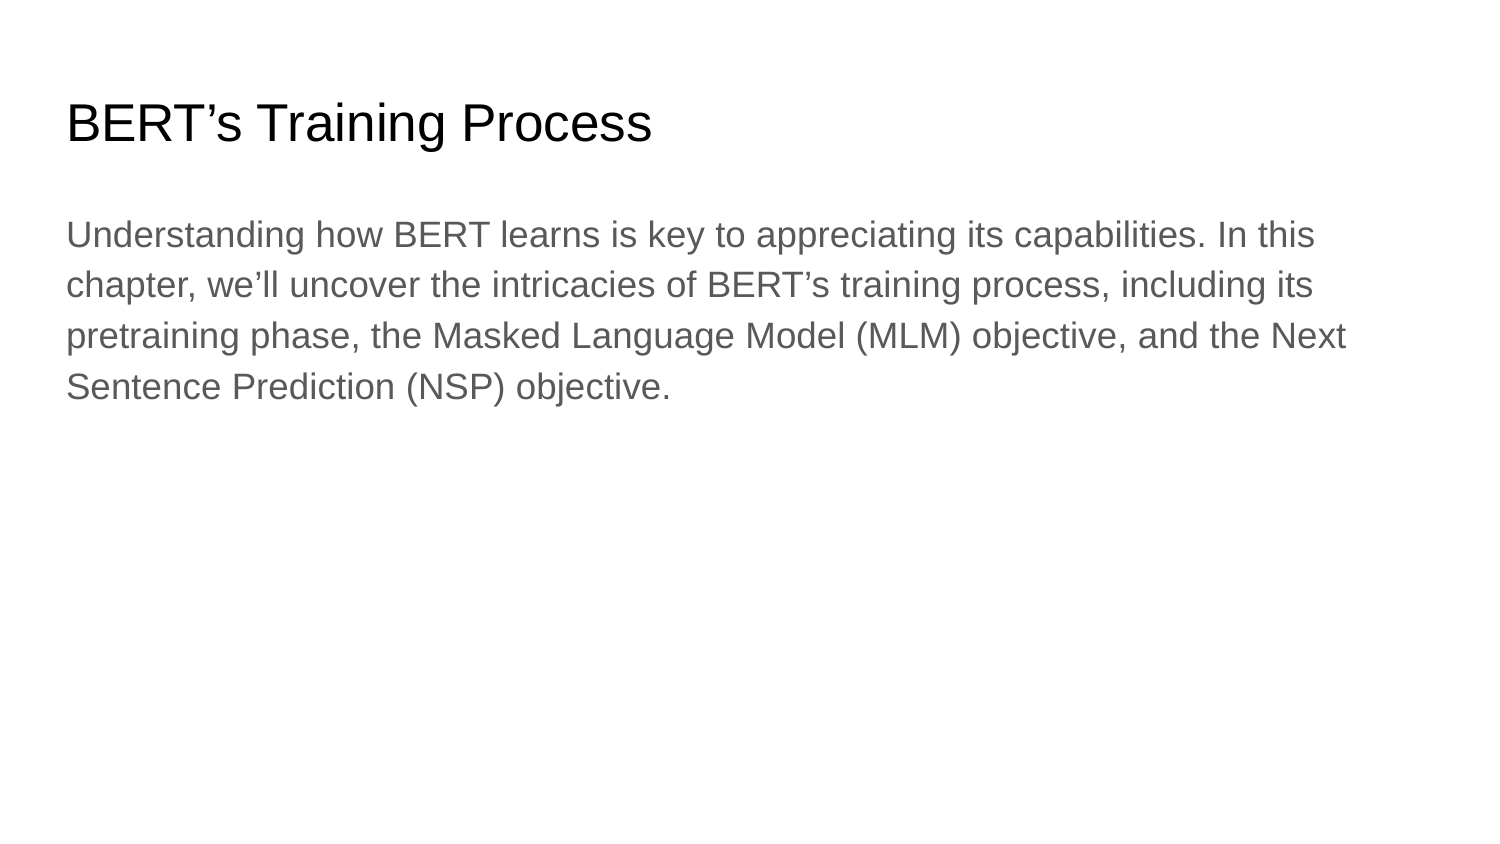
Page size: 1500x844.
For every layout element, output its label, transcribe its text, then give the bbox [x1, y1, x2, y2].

title BERT’s Training Process [51, 72, 1449, 167]
list Understanding how BERT learns is key to appreciating its capabilities. In this chapter, we’ll uncover the intricacies of BERT’s training process, including its pretraining phase, the Masked Language Model (MLM) objective, and the Next Sentence Prediction (NSP) objective. [51, 189, 1449, 422]
